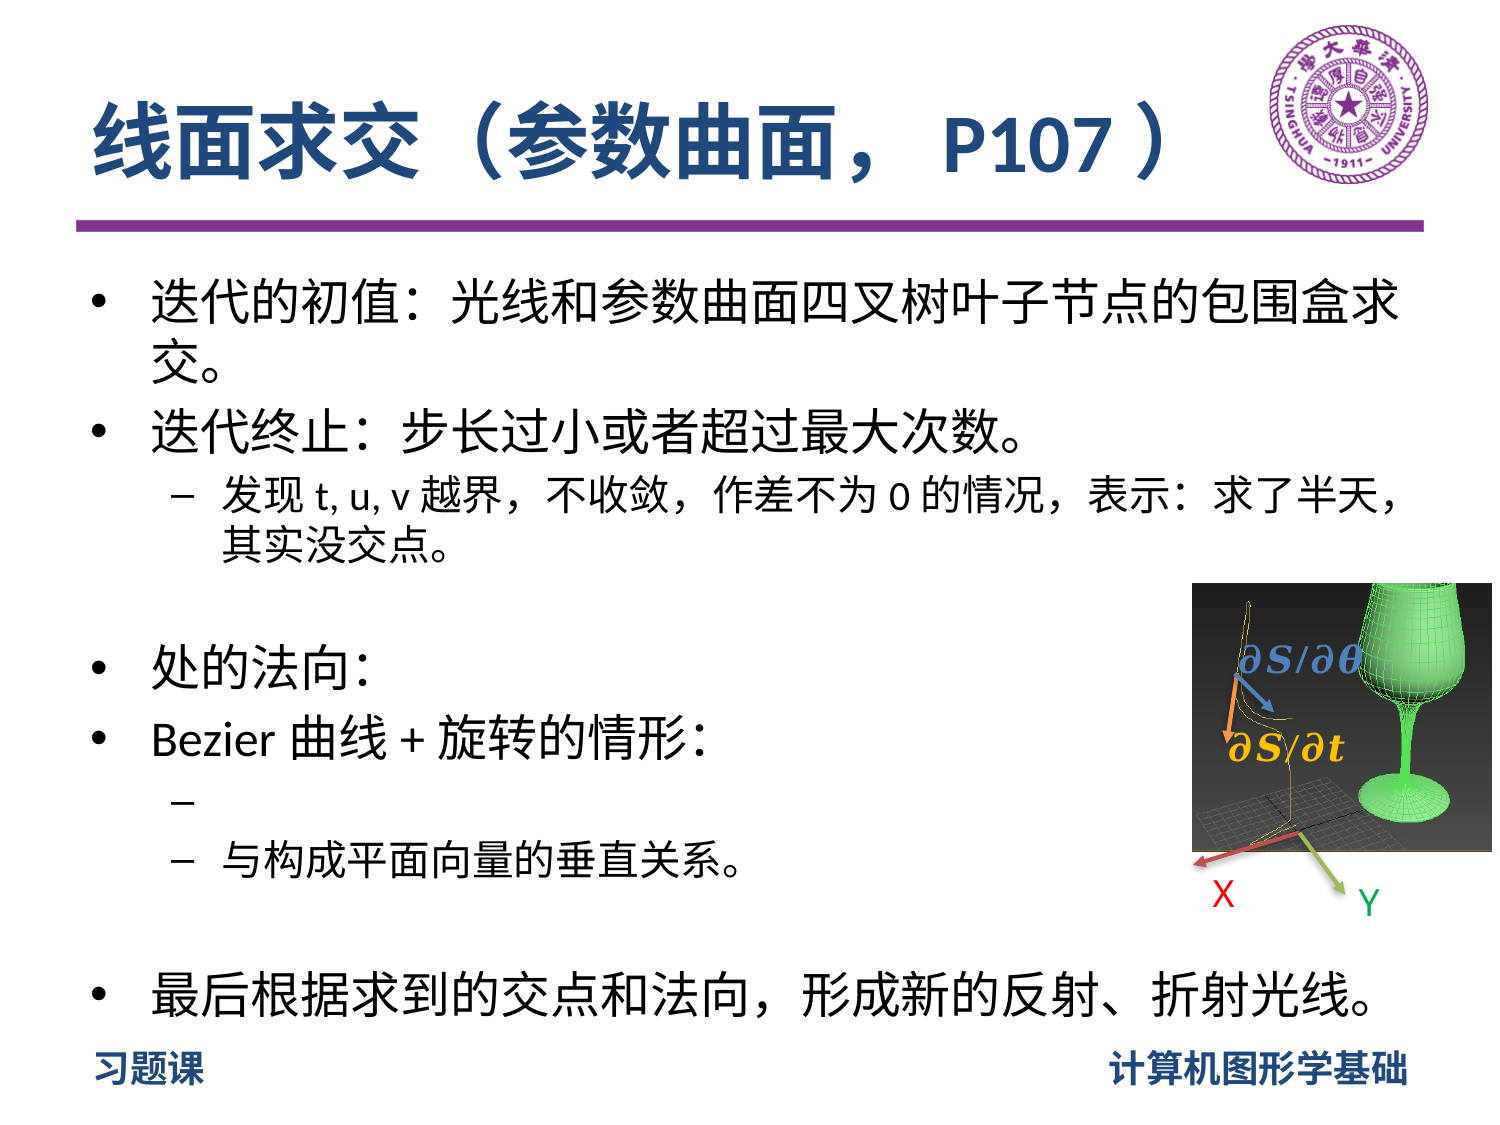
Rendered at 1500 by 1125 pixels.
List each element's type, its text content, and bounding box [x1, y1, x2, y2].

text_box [1226, 672, 1238, 744]
text_box X [1196, 872, 1252, 925]
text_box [1192, 832, 1298, 866]
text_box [1234, 673, 1275, 713]
picture [1269, 25, 1429, 185]
picture [1192, 583, 1492, 852]
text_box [1299, 832, 1346, 896]
text_box Y [1342, 870, 1397, 934]
title 线面求交（参数曲面，P107） [75, 45, 1258, 233]
